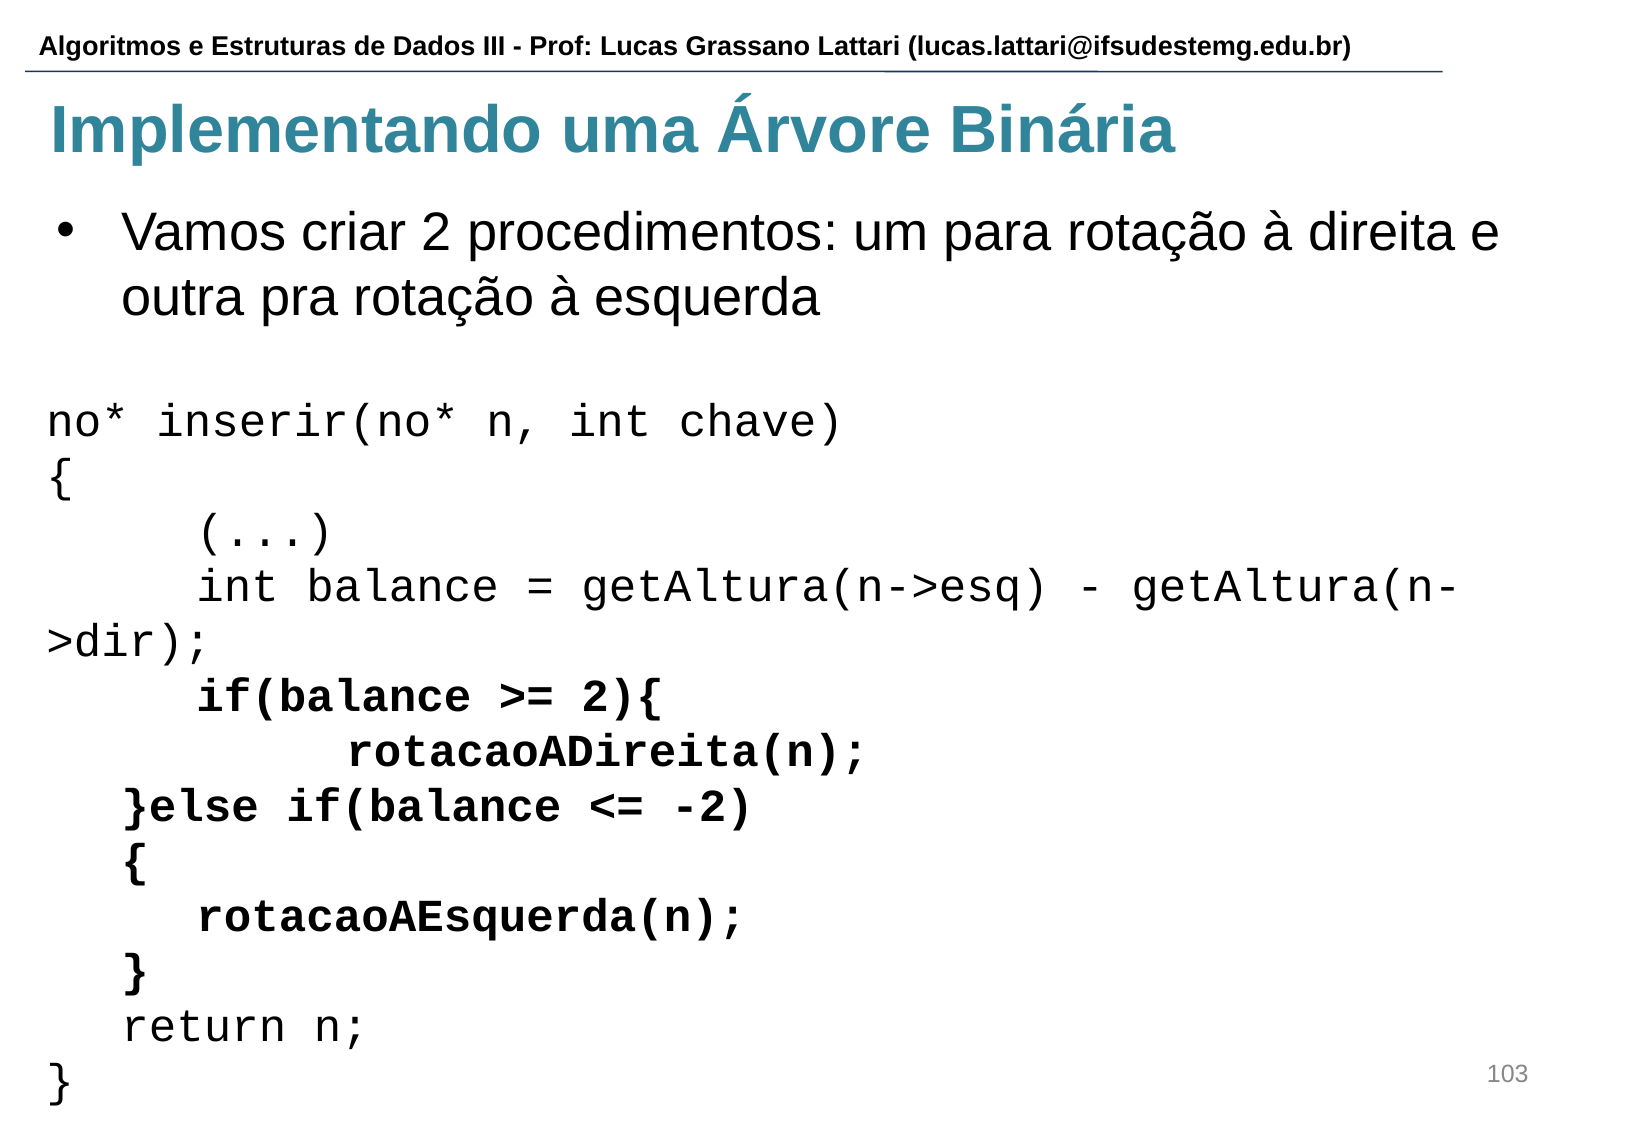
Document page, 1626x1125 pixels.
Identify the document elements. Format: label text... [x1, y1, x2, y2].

title Implementando uma Árvore Binária [35, 78, 1600, 183]
text_box Vamos criar 2 procedimentos: um para rotação à direita e outra pra rotação à esquerda no* inserir(no* n, int chave) { (...) int balance = getAltura(n->esq) - getAltura(n->dir); if(balance >= 2){ rotacaoADireita(n); }else if(balance <= -2) { rotacaoAEsquerda(n); } return n; } [31, 212, 1540, 705]
slide_number ‹#› [1164, 1042, 1544, 1103]
